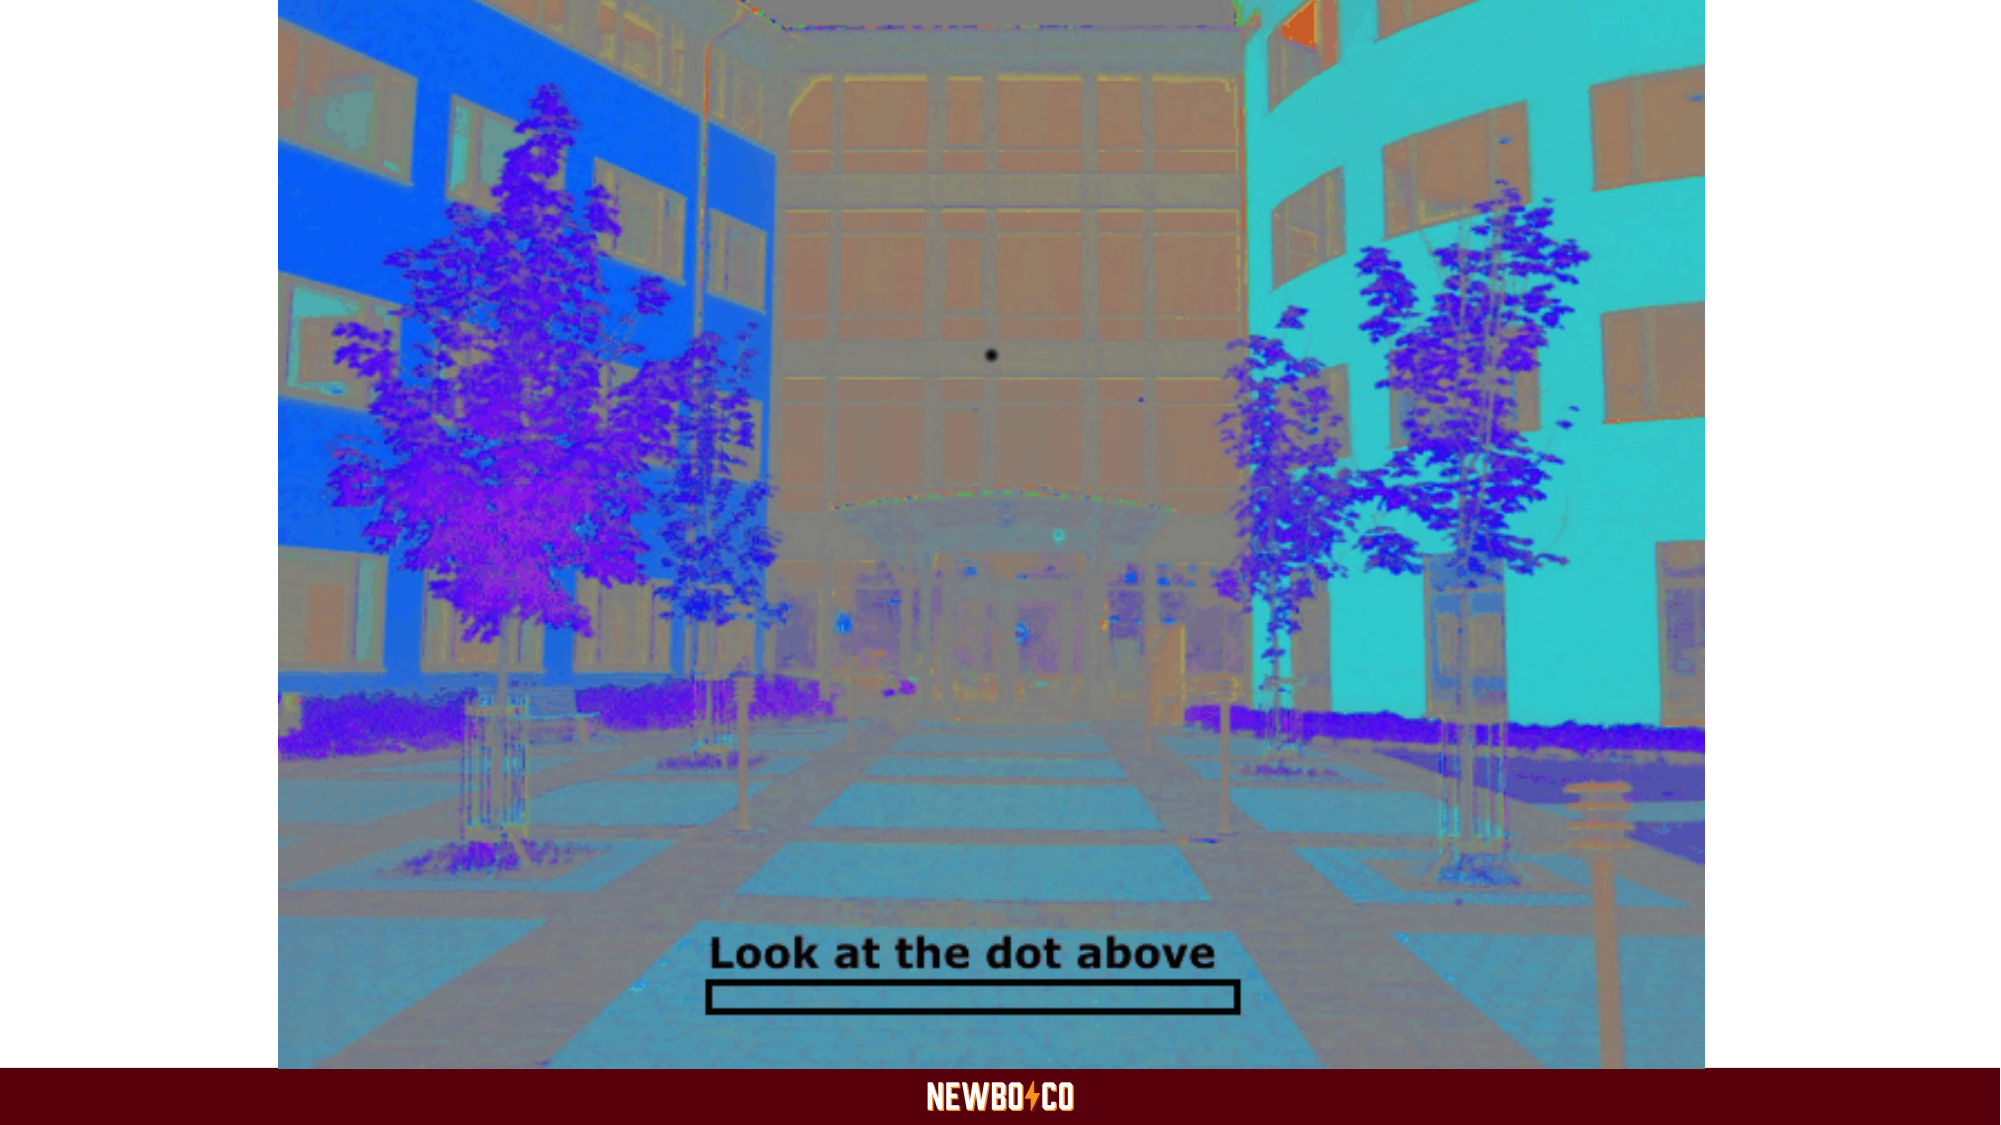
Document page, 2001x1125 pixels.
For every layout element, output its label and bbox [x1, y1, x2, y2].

picture [278, 0, 1705, 1070]
picture [925, 1079, 1075, 1113]
